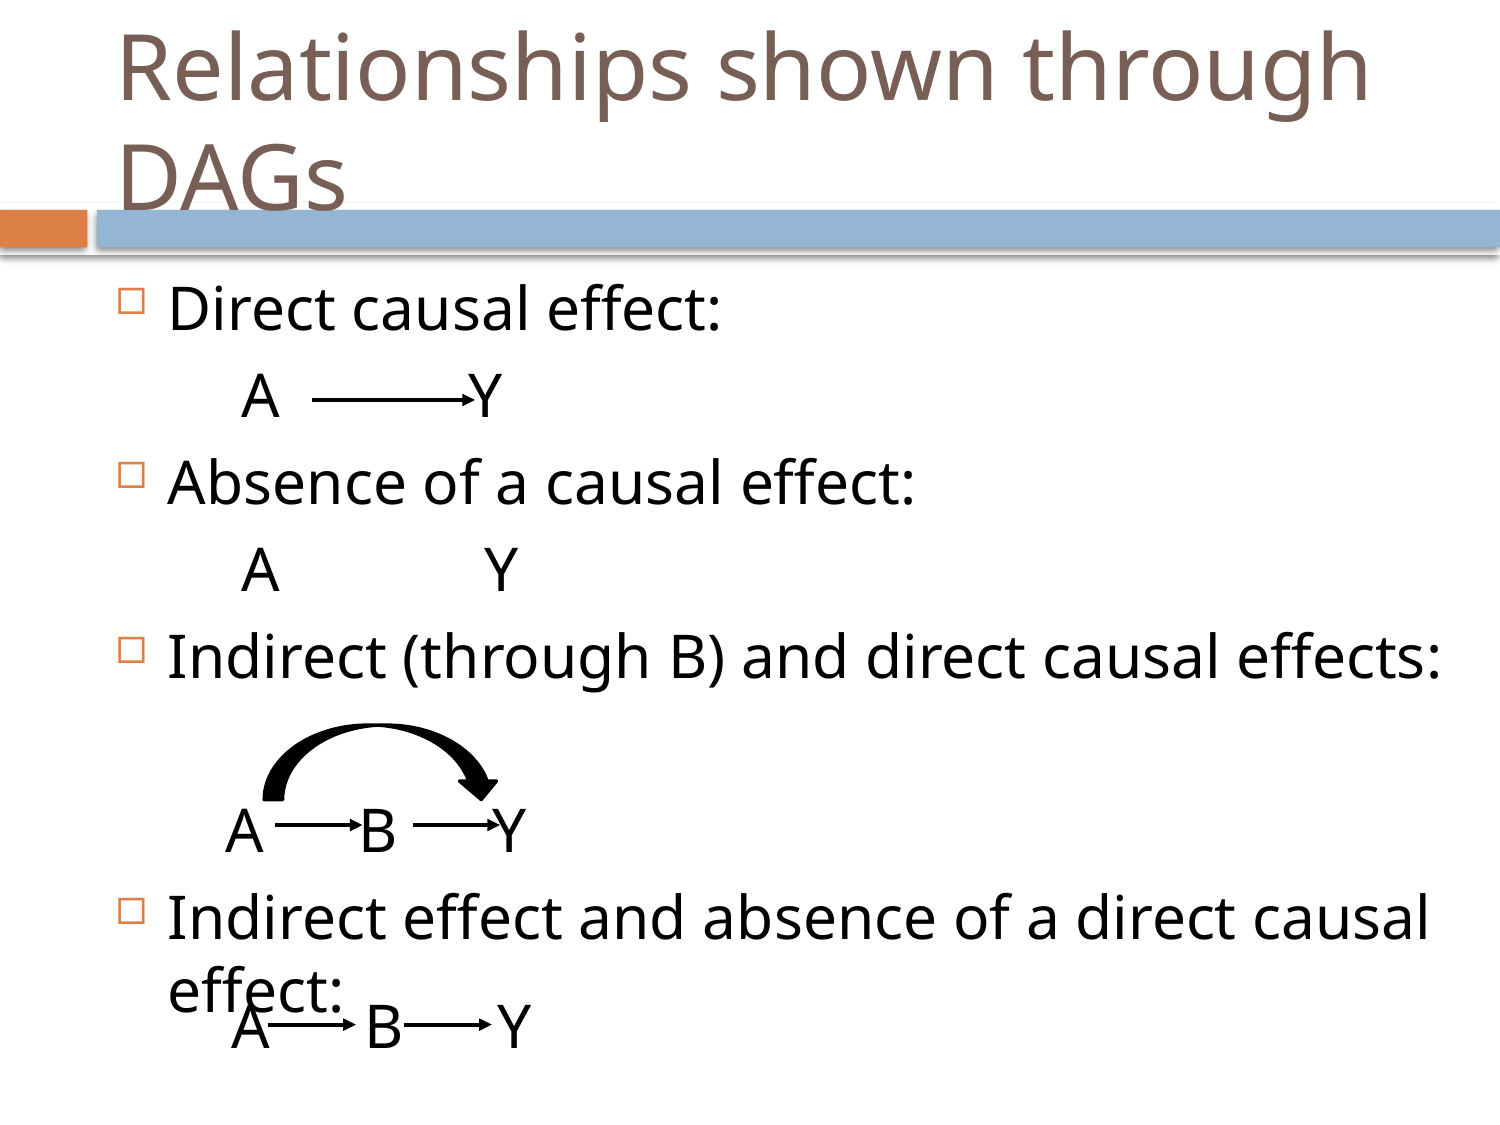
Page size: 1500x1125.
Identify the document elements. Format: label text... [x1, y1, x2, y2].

list Direct causal effect: A Y Absence of a causal effect: A Y Indirect (through B) and direct causal effects: A B Y Indirect effect and absence of a direct causal effect: [100, 262, 1475, 1088]
text_box A B Y [216, 980, 548, 1068]
text_box [262, 723, 499, 802]
title Relationships shown through DAGs [100, 37, 1438, 200]
